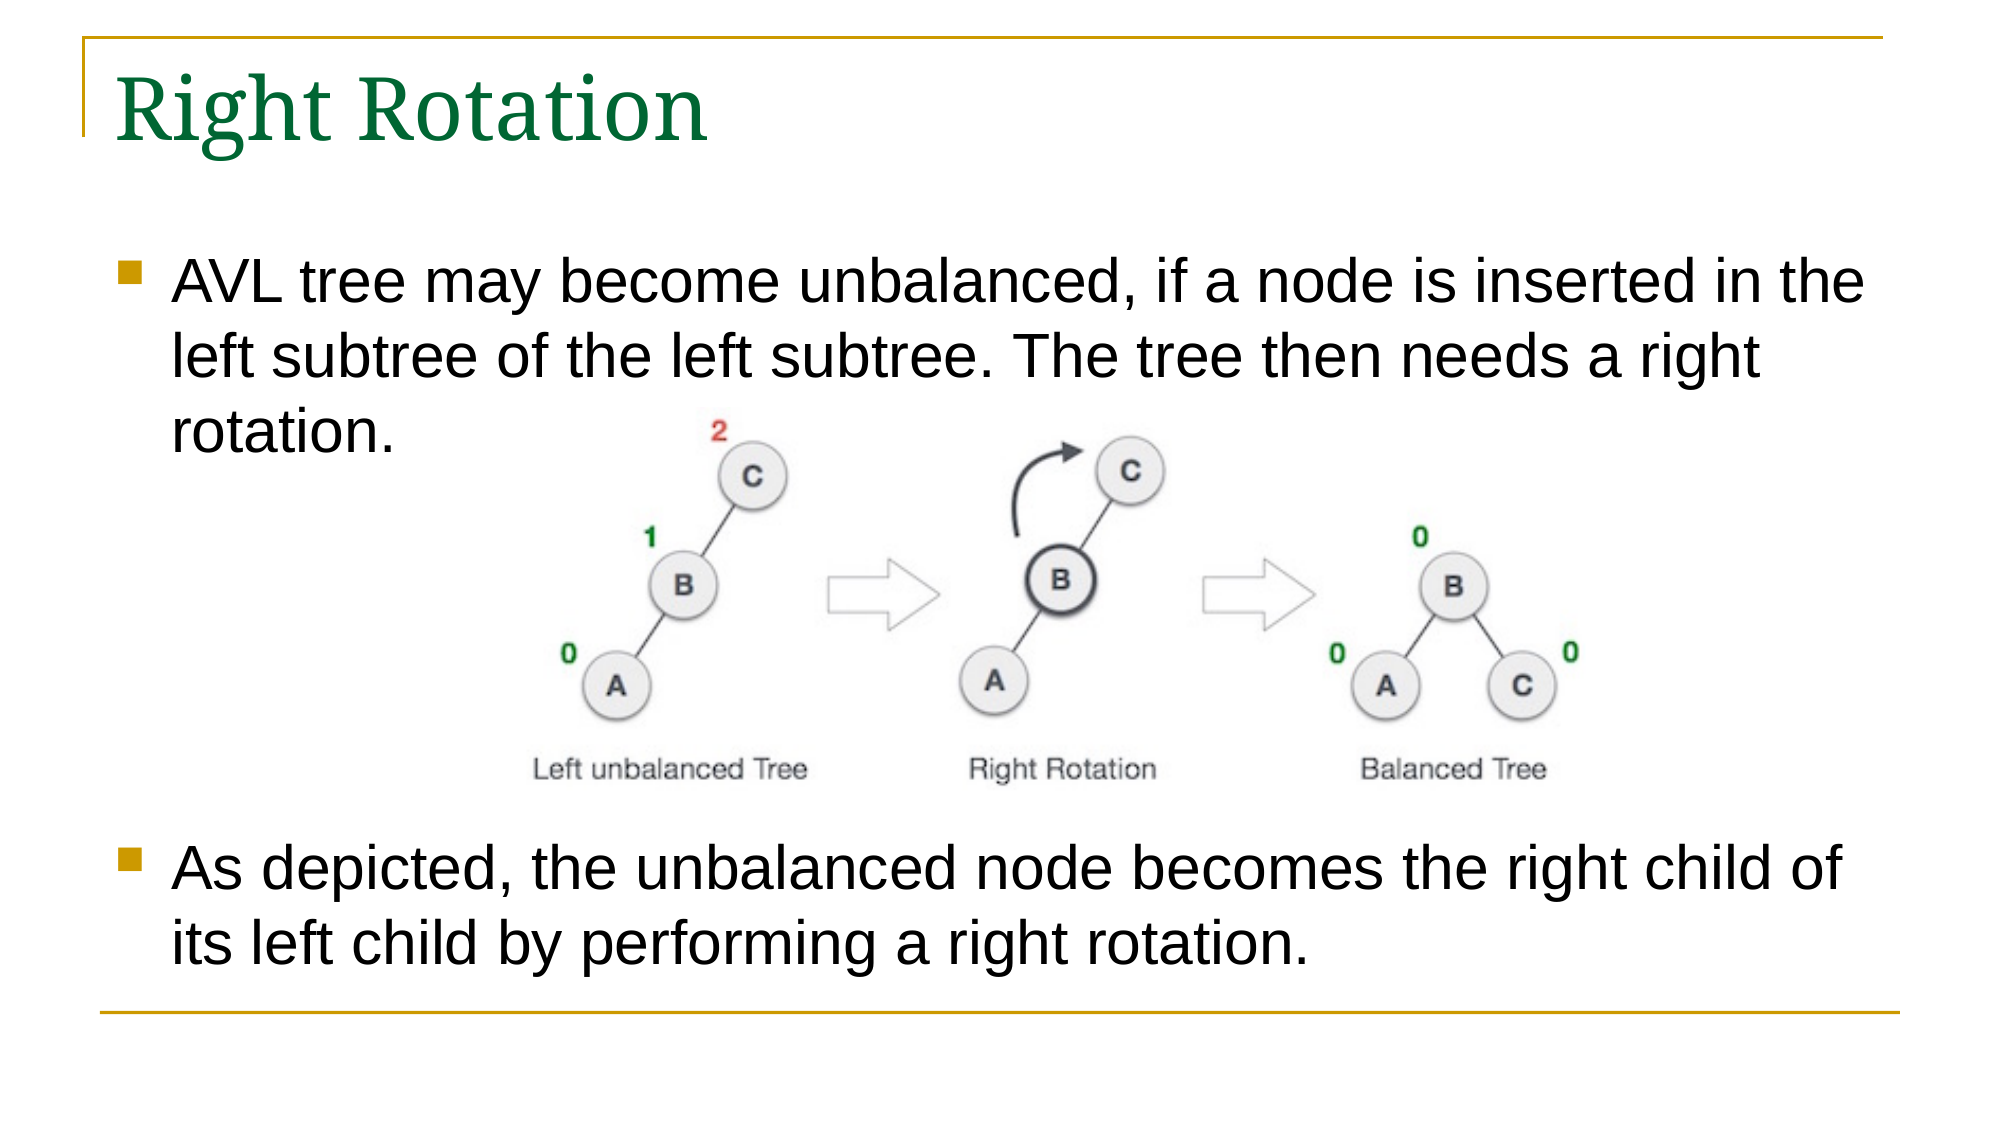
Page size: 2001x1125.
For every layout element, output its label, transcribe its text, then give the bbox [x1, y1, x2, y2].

picture [498, 407, 1624, 801]
title Right Rotation [99, 45, 1900, 232]
list AVL tree may become unbalanced, if a node is inserted in the left subtree of the left subtree. The tree then needs a right rotation. As depicted, the unbalanced node becomes the right child of its left child by performing a right rotation. [99, 232, 1900, 976]
